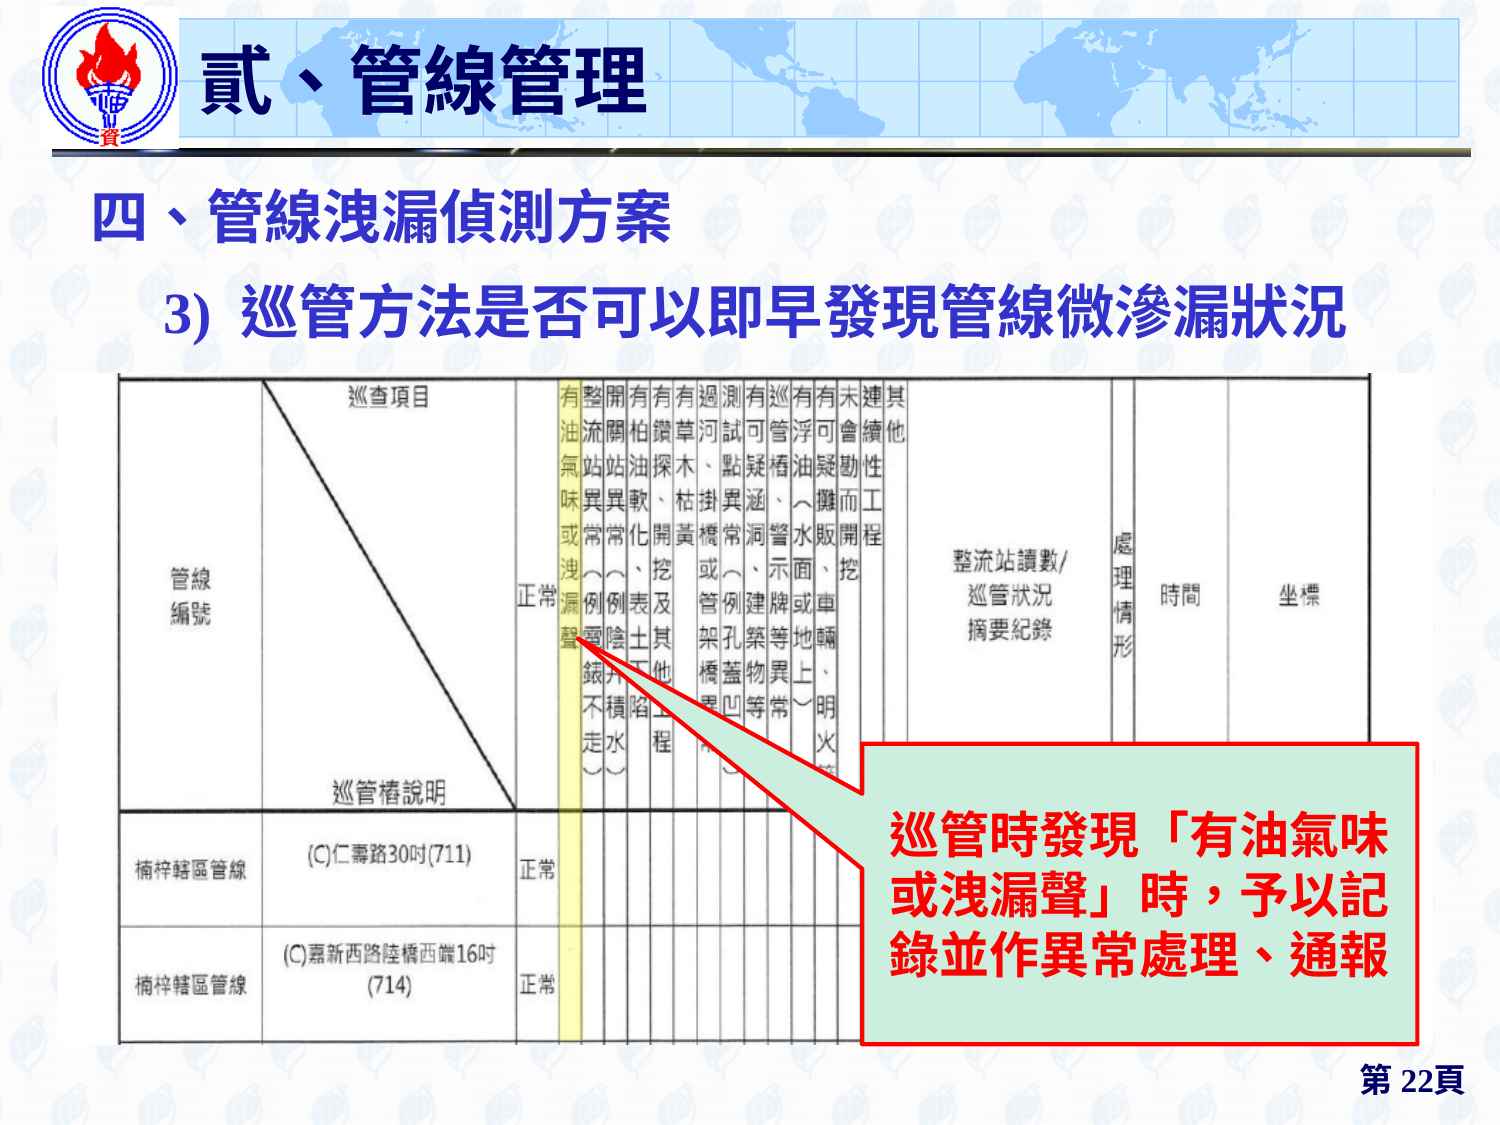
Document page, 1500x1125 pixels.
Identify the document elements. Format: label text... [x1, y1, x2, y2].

list 四、管線洩漏偵測方案 3) 巡管方法是否可以即早發現管線微滲漏狀況 [75, 172, 1412, 371]
picture [0, 0, 1500, 1125]
title 貳、管線管理 [183, 31, 1459, 126]
slide_number 第22頁 [1131, 1051, 1483, 1125]
